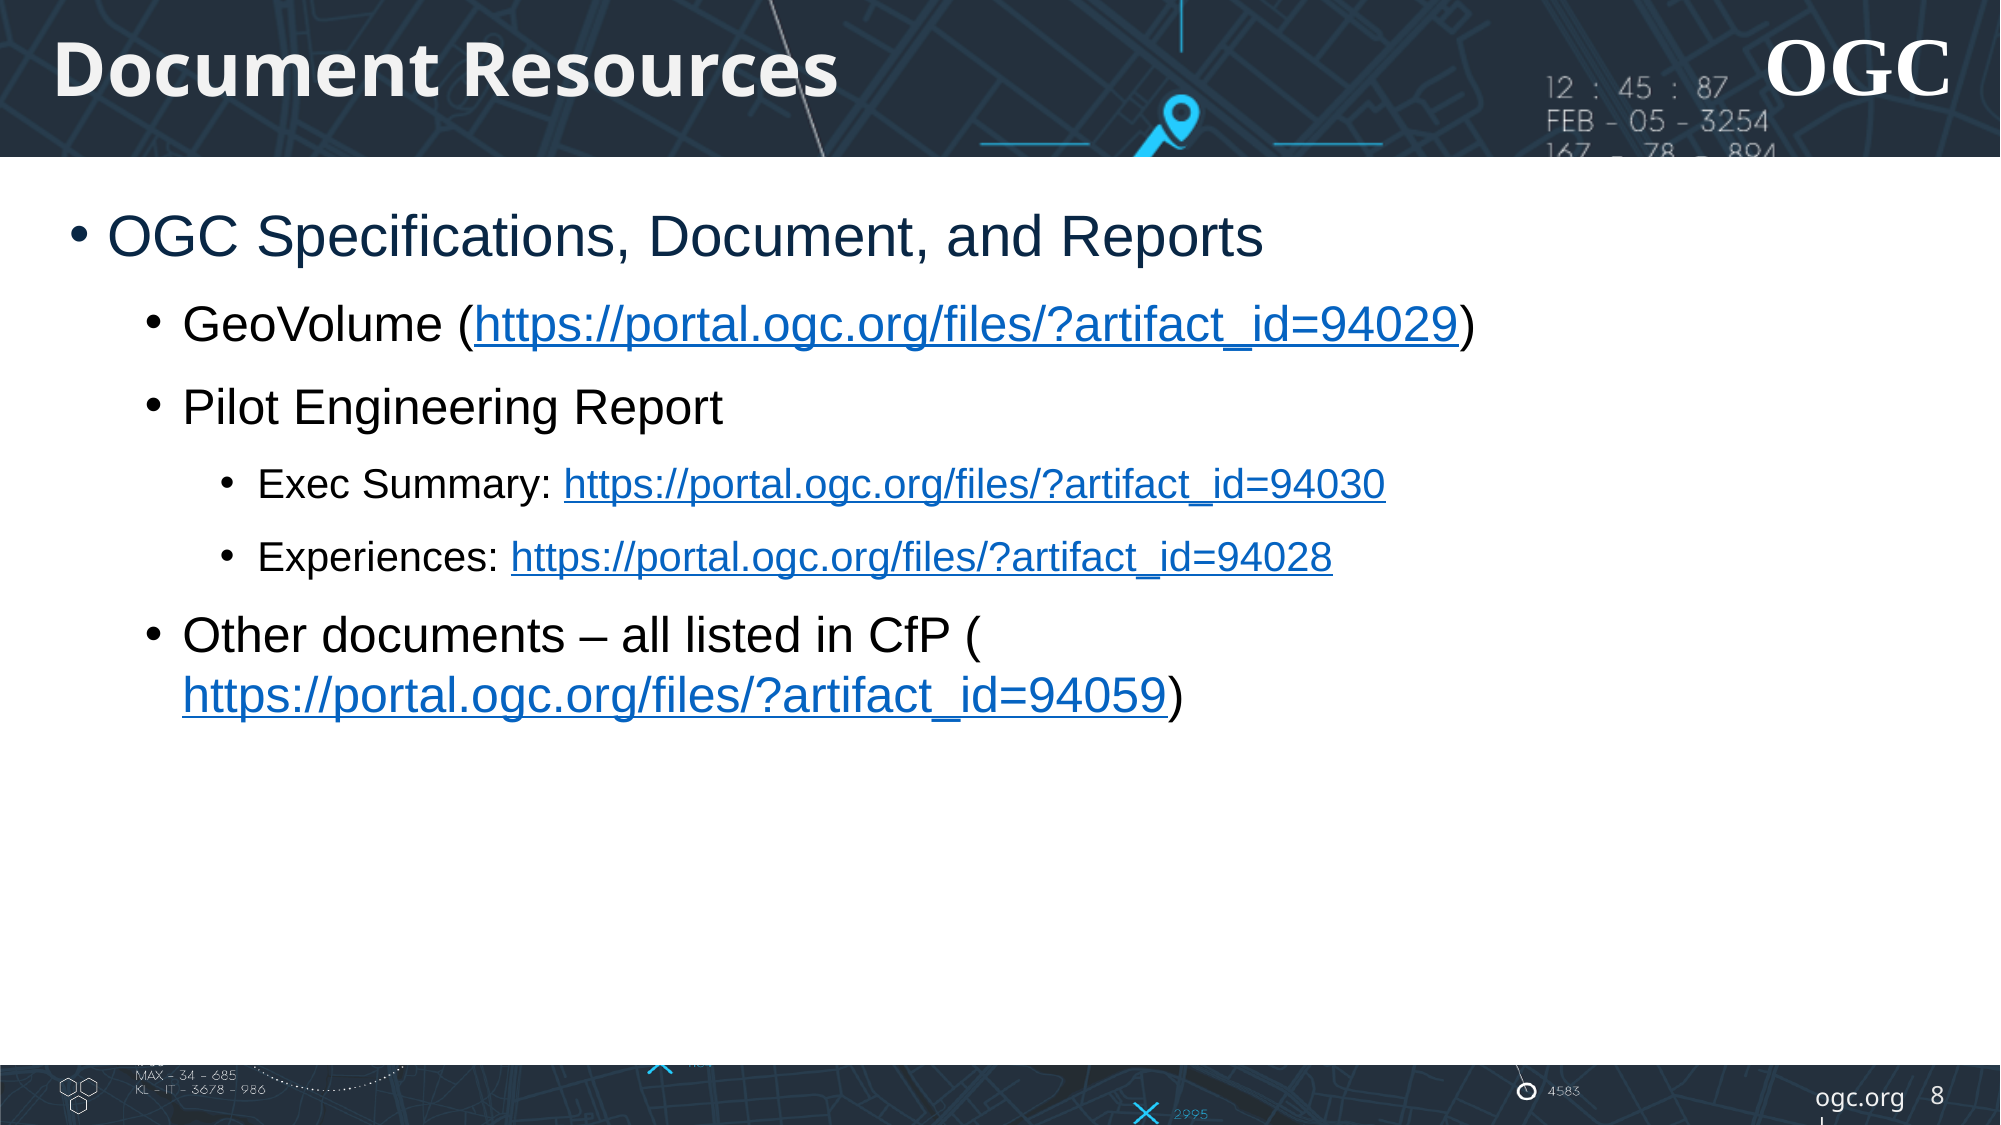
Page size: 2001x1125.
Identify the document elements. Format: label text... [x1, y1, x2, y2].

title Document Resources [36, 9, 1762, 135]
picture [51, 1069, 106, 1123]
list OGC Specifications, Document, and Reports GeoVolume (https://portal.ogc.org/files/?artifact_id=94029) Pilot Engineering Report Exec Summary: https://portal.ogc.org/files/?artifact_id=94030 Experiences: https://portal.ogc.org/files/?artifact_id=94028 Other documents – all listed in CfP (https://portal.ogc.org/files/?artifact_id=94059) [54, 190, 1780, 905]
slide_number 8 [1772, 1073, 1960, 1121]
